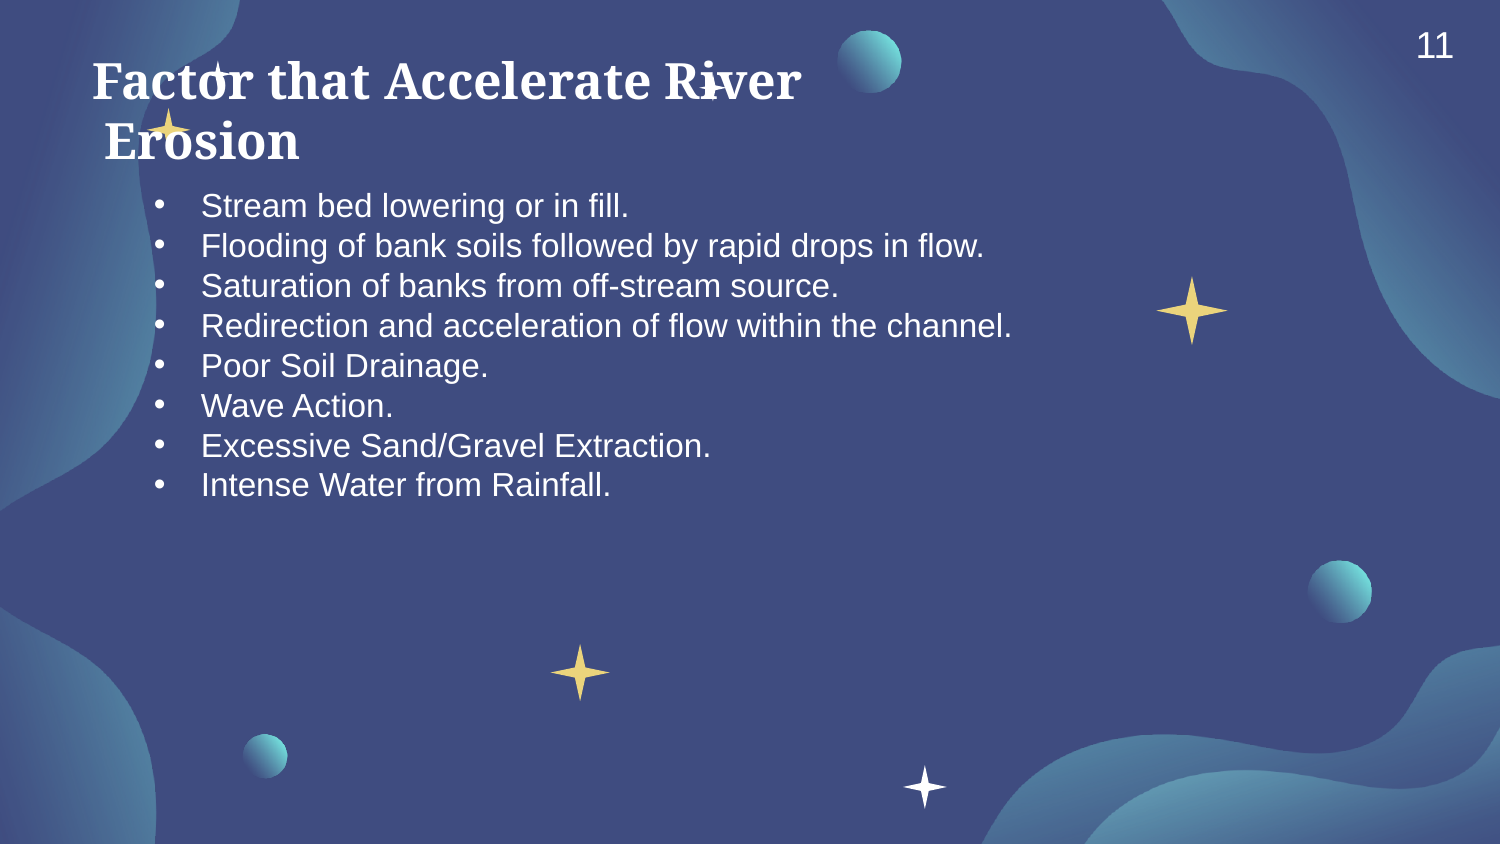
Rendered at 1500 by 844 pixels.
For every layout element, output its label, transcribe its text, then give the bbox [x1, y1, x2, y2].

text_box [550, 643, 610, 702]
text_box [146, 129, 191, 136]
picture [173, 129, 255, 136]
text_box [1156, 276, 1228, 346]
text_box [902, 765, 947, 809]
text_box Stream bed lowering or in fill. Flooding of bank soils followed by rapid drops in flow. Saturation of banks from off-stream source. Redirection and acceleration of flow within the channel. Poor Soil Drainage. Wave Action. Excessive Sand/Gravel Extraction. Intense Water from Rainfall. [138, 136, 1172, 546]
text_box 11 [1400, 13, 1475, 74]
picture [968, 529, 1500, 844]
picture [0, 0, 308, 844]
picture [1146, 0, 1500, 417]
title Factor that Accelerate River Erosion [77, 34, 803, 129]
picture [806, 0, 931, 124]
